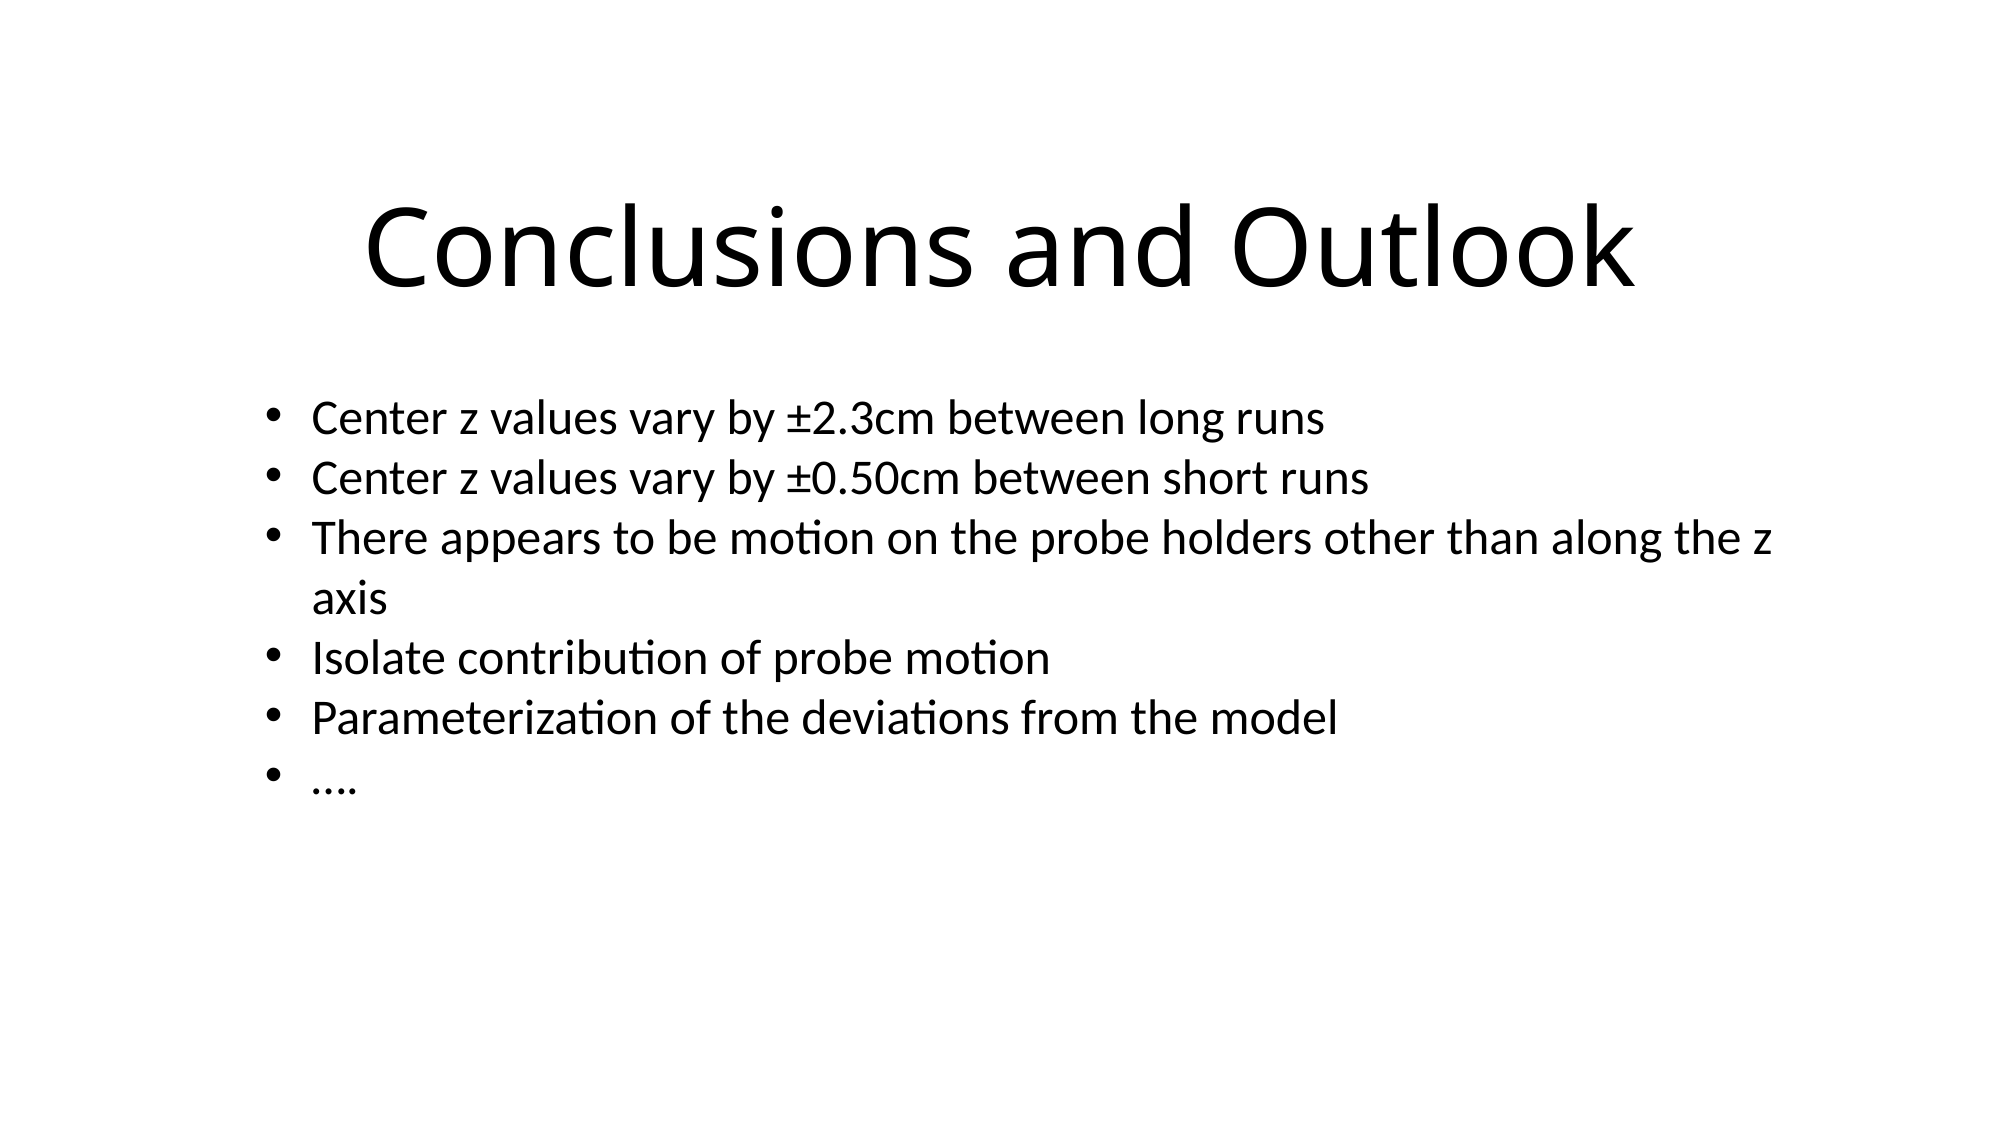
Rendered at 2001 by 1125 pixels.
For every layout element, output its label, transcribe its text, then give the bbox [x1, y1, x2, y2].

title Conclusions and Outlook [249, 184, 1750, 318]
text_box Center z values vary by ±2.3cm between long runs Center z values vary by ±0.50cm between short runs There appears to be motion on the probe holders other than along the z axis Isolate contribution of probe motion Parameterization of the deviations from the model …. [249, 377, 1816, 813]
